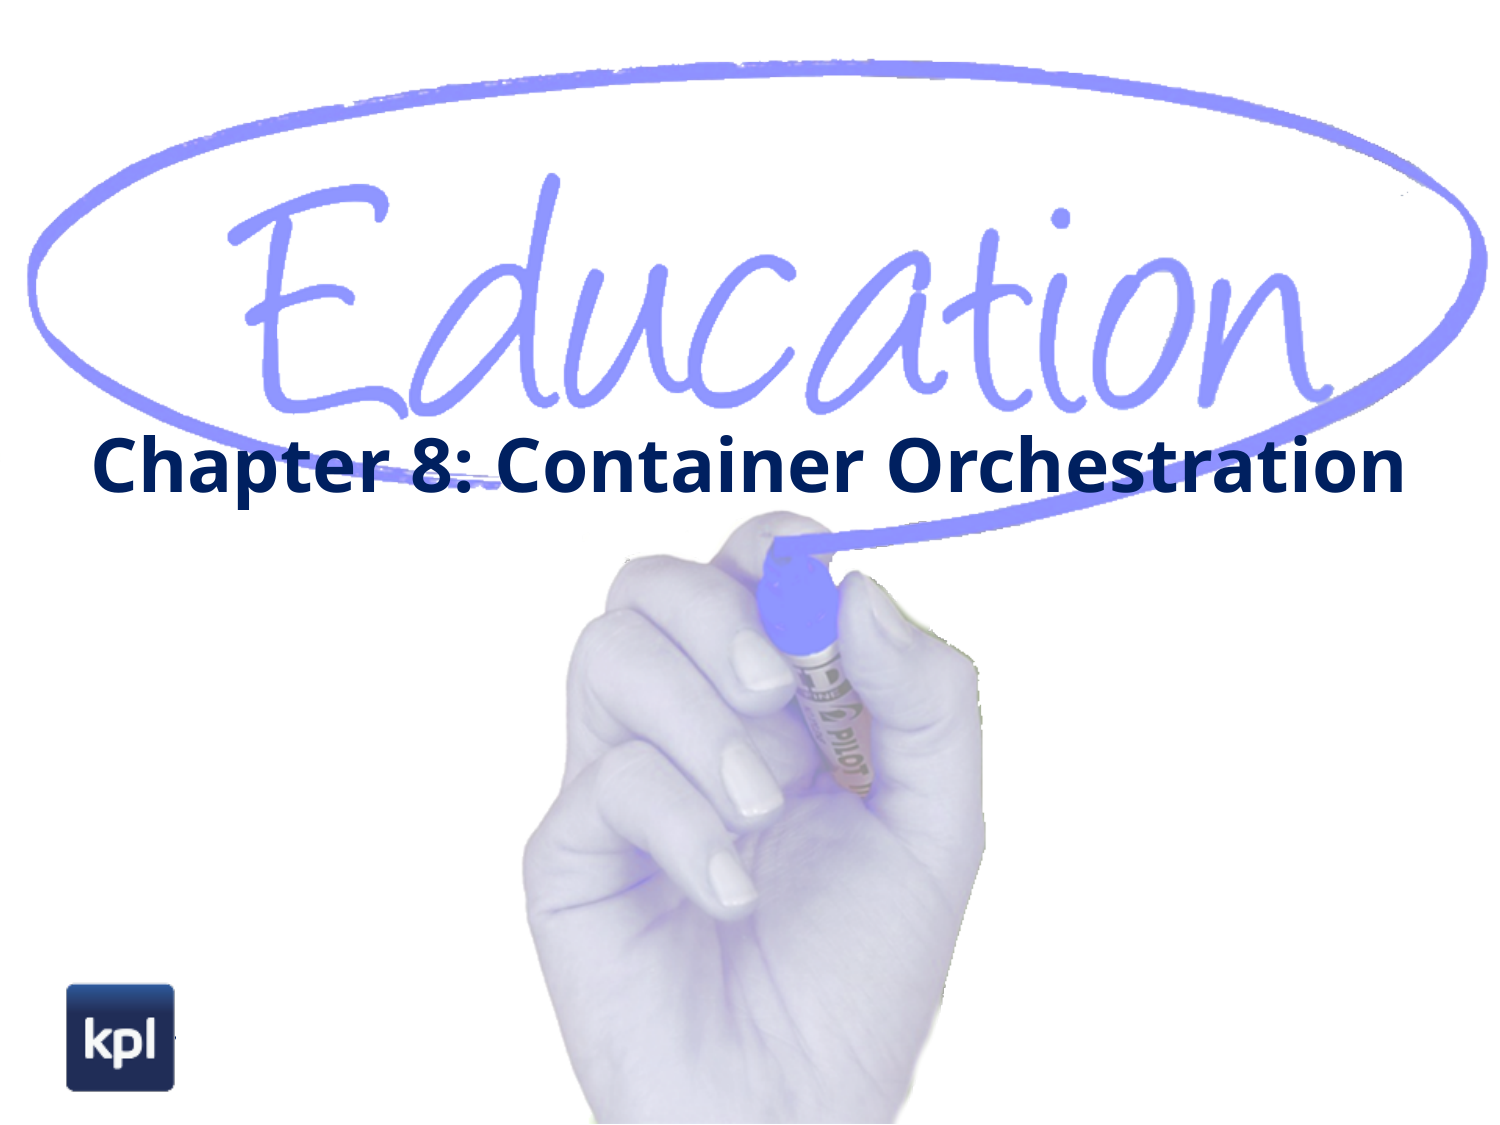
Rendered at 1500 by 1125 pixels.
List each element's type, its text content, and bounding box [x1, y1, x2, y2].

title Chapter 8: Container Orchestration [69, 362, 1431, 563]
picture [0, 1, 1500, 1124]
